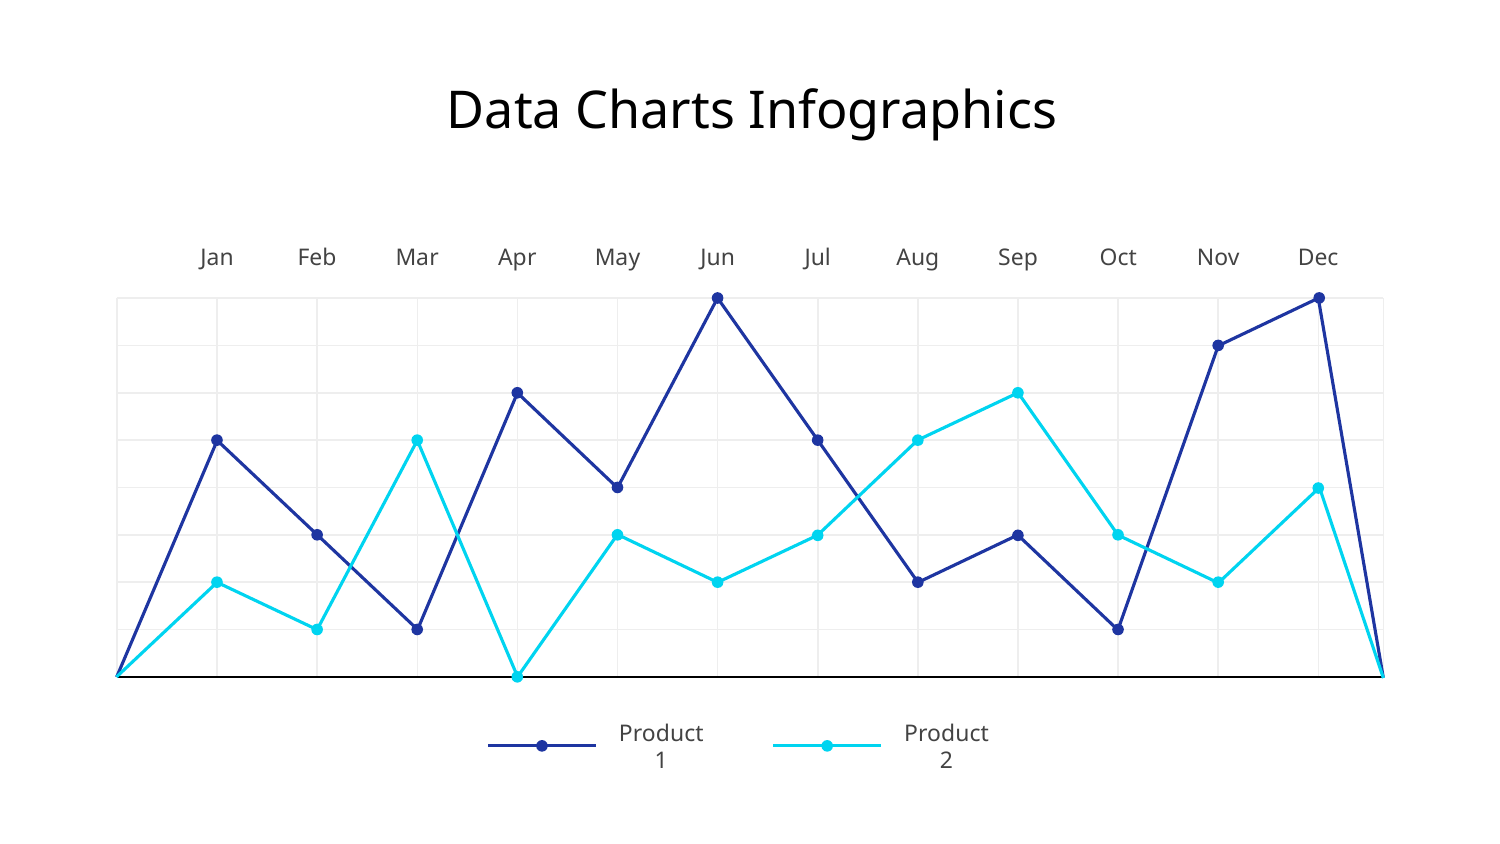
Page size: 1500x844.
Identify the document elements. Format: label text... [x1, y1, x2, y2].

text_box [116, 291, 1384, 386]
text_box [171, 239, 1364, 274]
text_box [116, 386, 1384, 683]
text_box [487, 729, 1012, 763]
title Data Charts Infographics [79, 68, 1426, 148]
